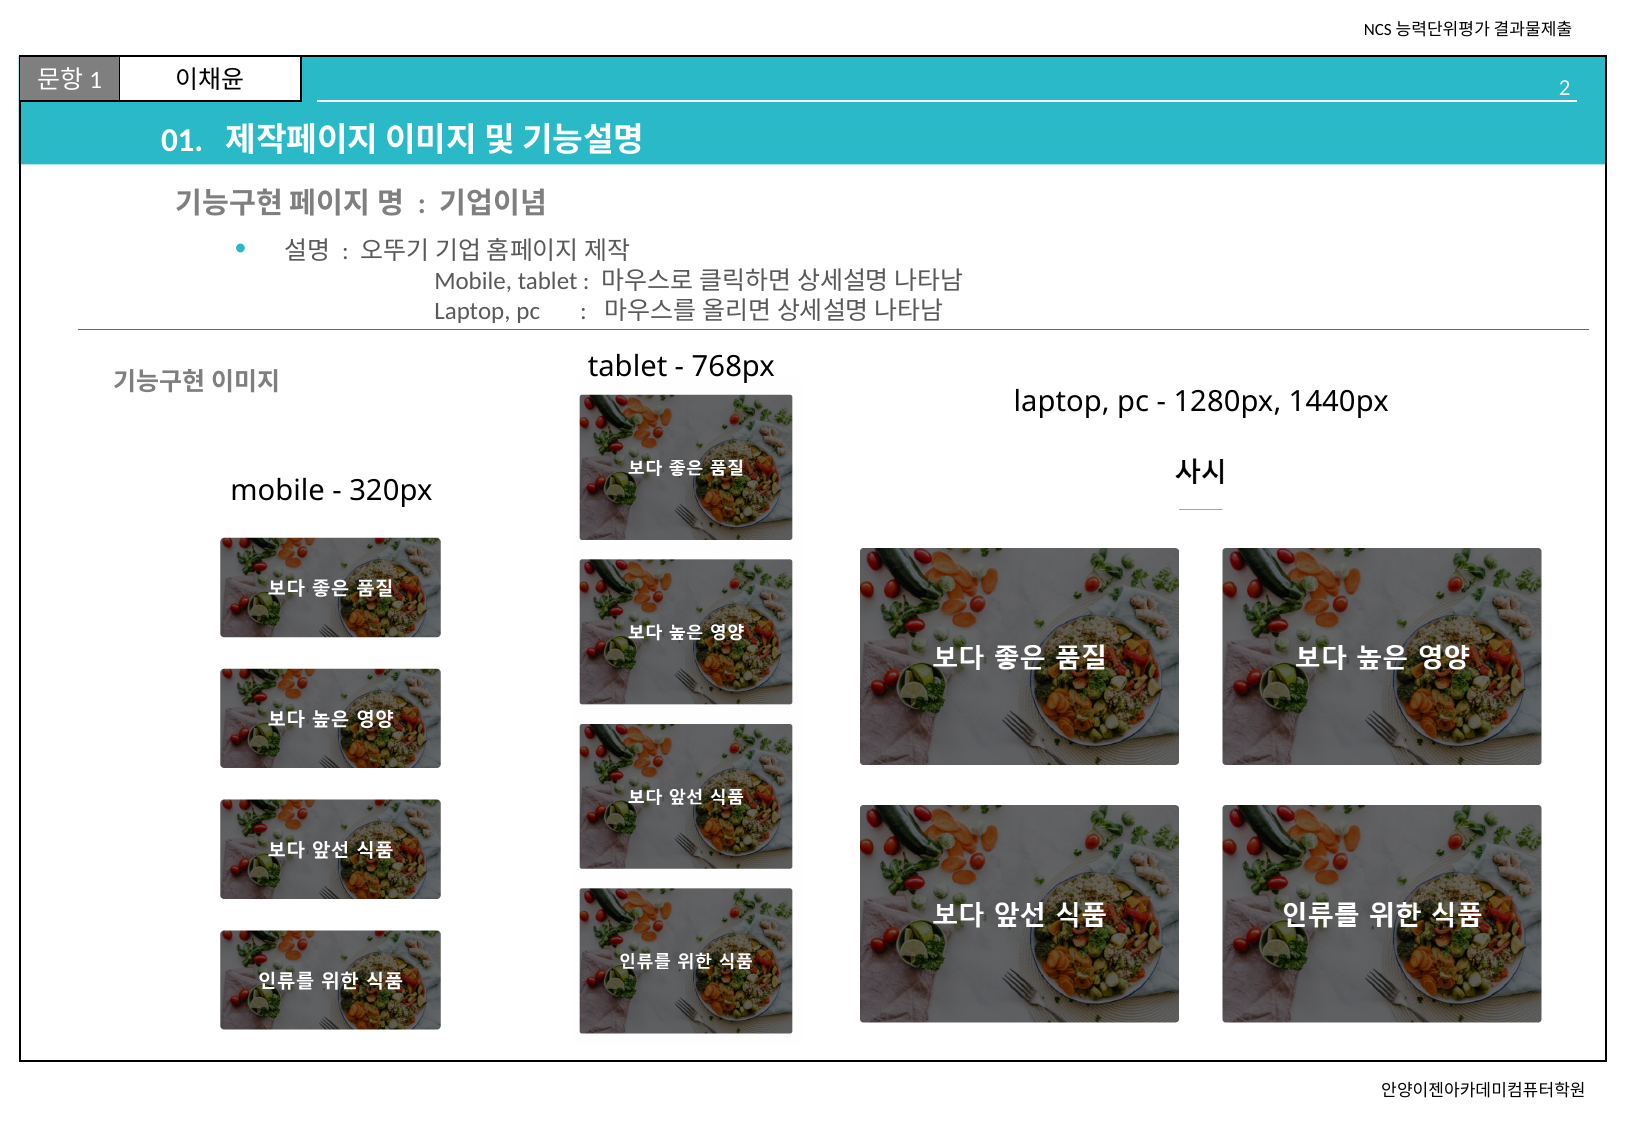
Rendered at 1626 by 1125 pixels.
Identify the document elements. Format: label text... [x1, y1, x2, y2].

picture [215, 533, 447, 1035]
text_box tablet - 768px [573, 339, 790, 376]
title 01. 제작페이지 이미지 및 기능설명 [146, 114, 1460, 166]
text_box laptop, pc - 1280px, 1440px [998, 374, 1404, 422]
list 설명 : 오뚜기 기업 홈페이지 제작 Mobile, tablet : 마우스로 클릭하면 상세설명 나타남 Laptop, pc : 마우스를 올리면 상세설명 나타남 [194, 227, 1460, 279]
subtitle 기능구현 페이지 명 : 기업이념 [160, 176, 1460, 228]
picture [841, 424, 1564, 1045]
picture [573, 376, 802, 1045]
text_box mobile - 320px [215, 463, 448, 514]
text_box 기능구현 이미지 [99, 349, 403, 412]
